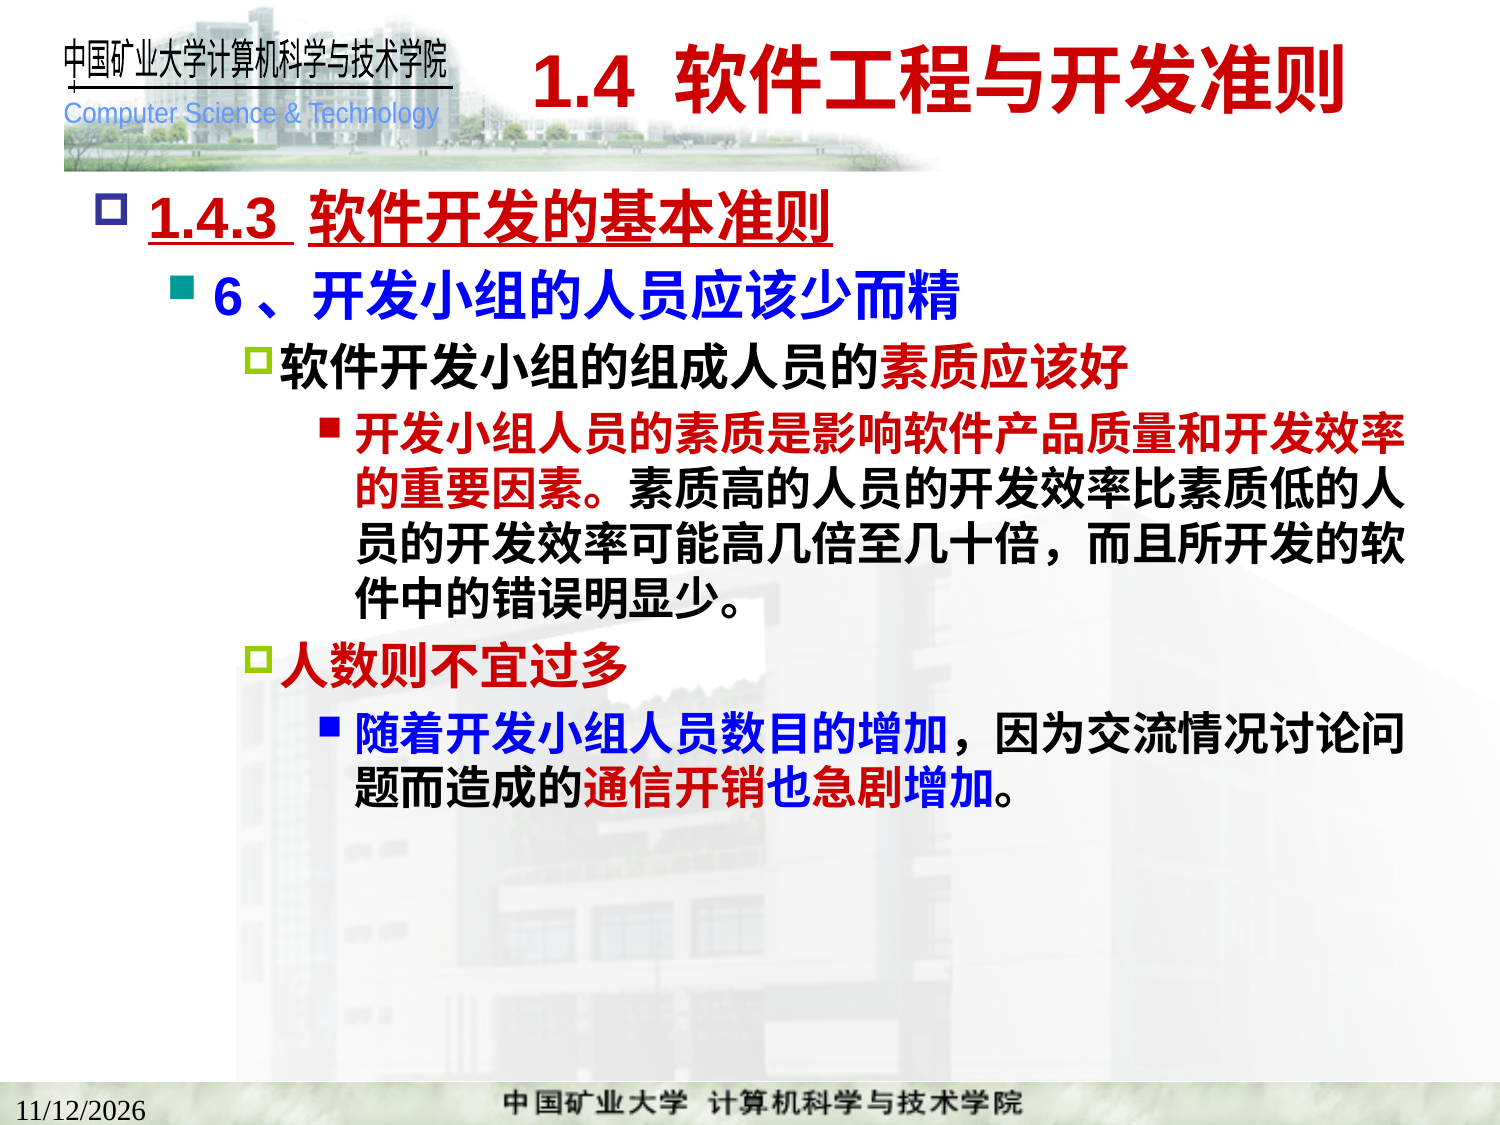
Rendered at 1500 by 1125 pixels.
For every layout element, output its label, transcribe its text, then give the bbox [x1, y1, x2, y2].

picture [67, 50, 73, 60]
slide_number [1364, 1082, 1500, 1125]
list 1.4.3 软件开发的基本准则 6、开发小组的人员应该少而精 软件开发小组的组成人员的素质应该好 开发小组人员的素质是影响软件产品质量和开发效率的重要因素。素质高的人员的开发效率比素质低的人员的开发效率可能高几倍至几十倍，而且所开发的软件中的错误明显少。 人数则不宜过多 随着开发小组人员数目的增加，因为交流情况讨论问题而造成的通信开销也急剧增加。 [76, 172, 1428, 1006]
title 1.4 软件工程与开发准则 [478, 14, 1402, 141]
picture [64, 0, 954, 175]
picture [0, 1082, 1364, 1125]
picture [76, 50, 82, 60]
slide_number [0, 1083, 313, 1125]
